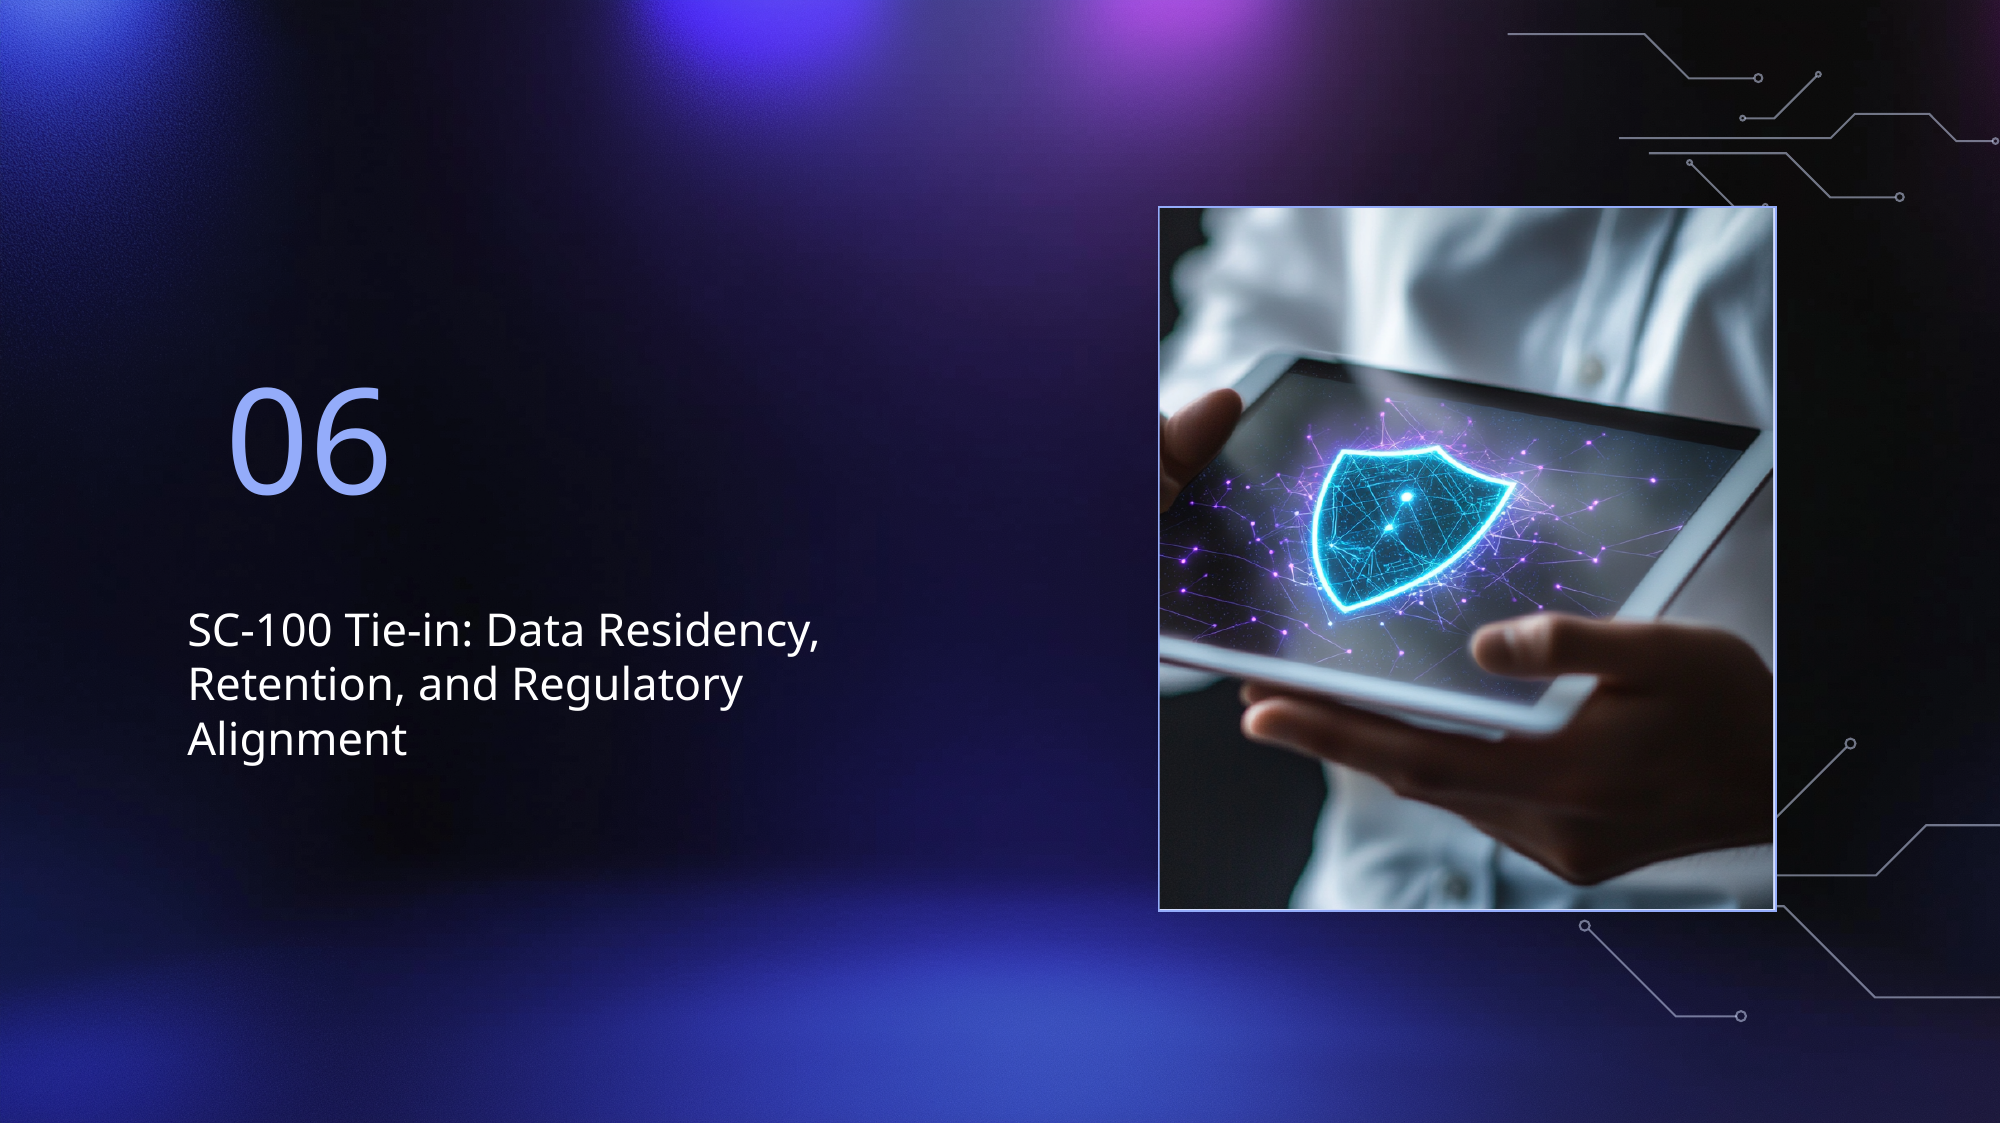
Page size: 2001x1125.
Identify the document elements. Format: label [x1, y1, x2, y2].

text_box [1209, 660, 2000, 1022]
picture [0, 0, 2000, 1123]
text_box [1507, 34, 1999, 209]
